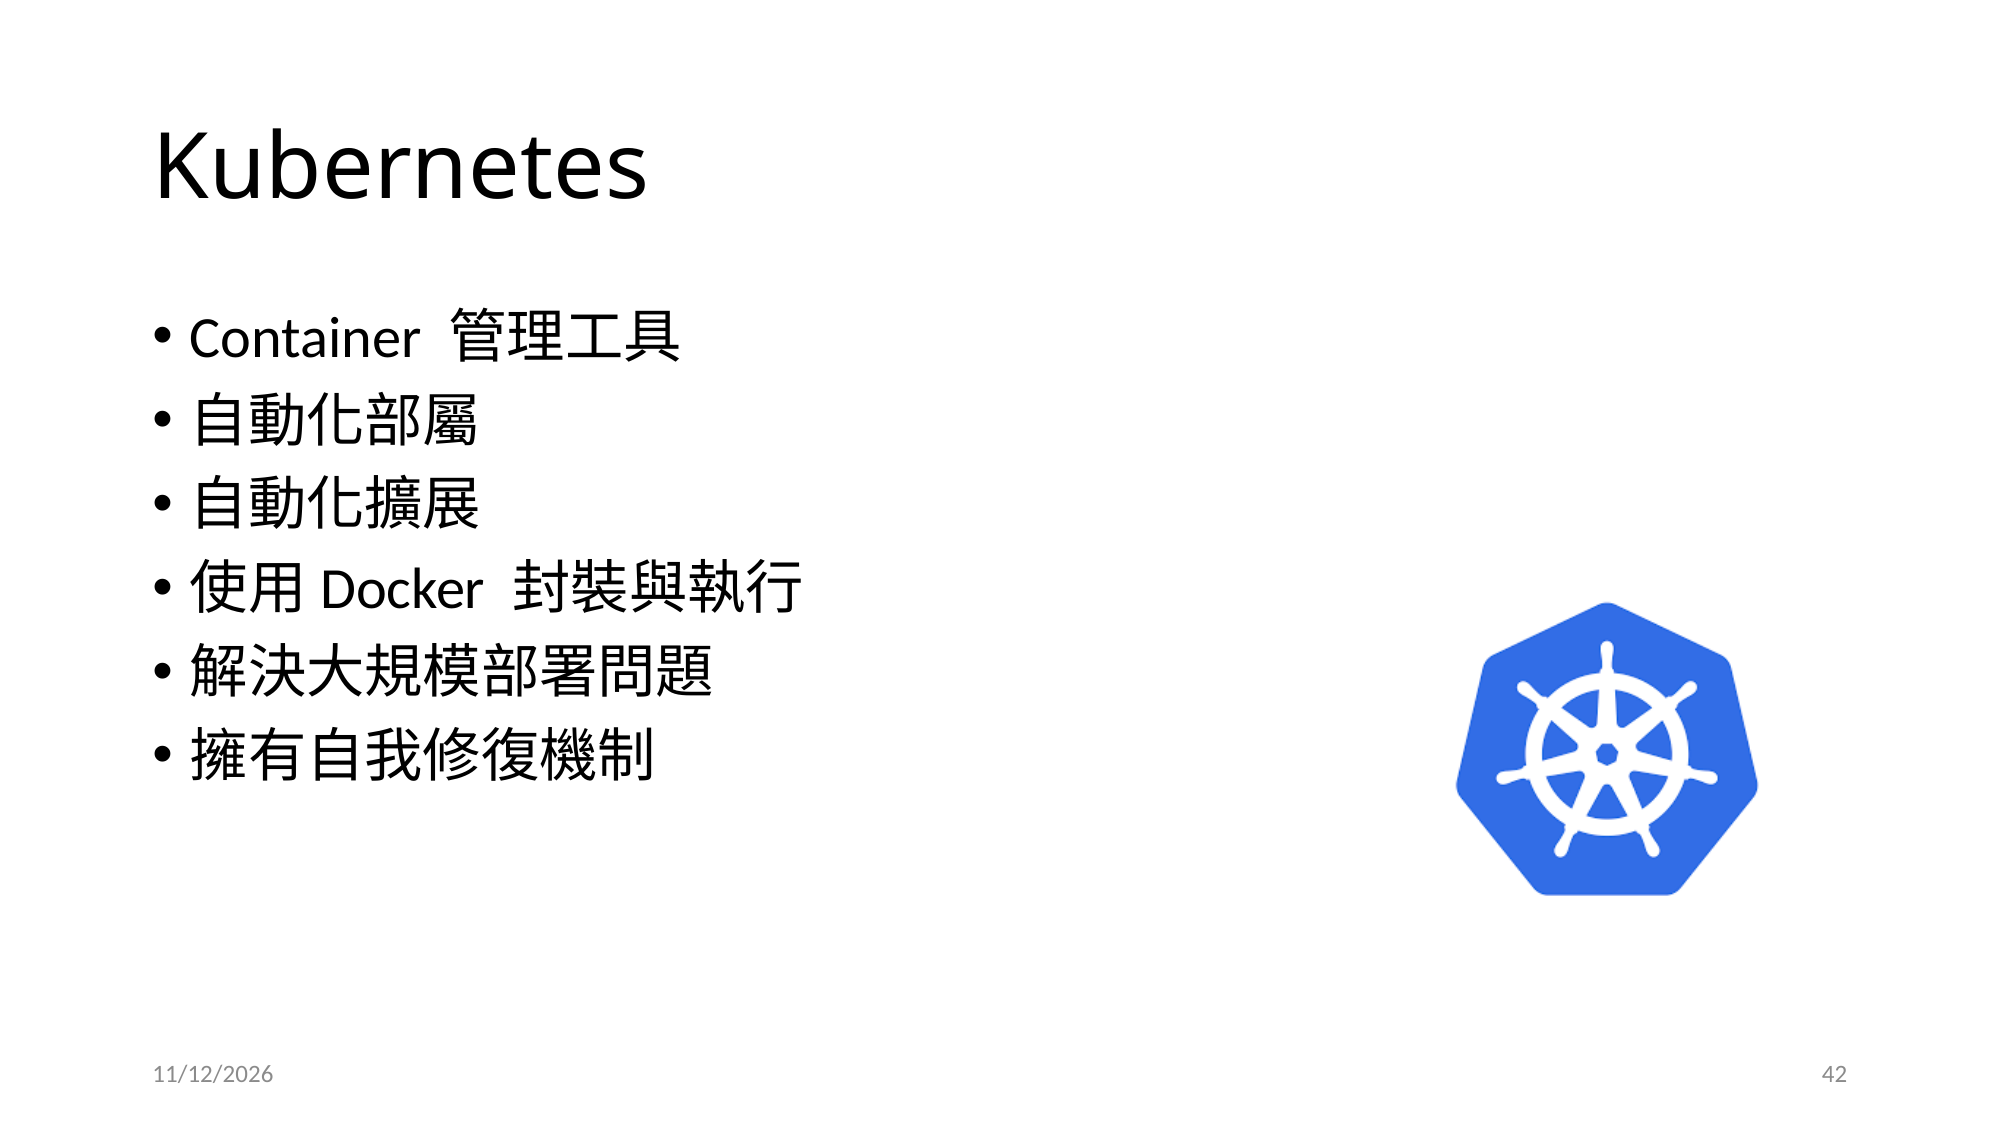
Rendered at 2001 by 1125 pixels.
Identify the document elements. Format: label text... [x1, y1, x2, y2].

list Container 管理工具 自動化部屬 自動化擴展 使用Docker 封裝與執行 解決大規模部署問題 擁有自我修復機制 [137, 299, 1863, 1014]
picture [1440, 586, 1769, 915]
title Kubernetes [137, 59, 1863, 278]
slide_number 42 [1412, 1042, 1863, 1103]
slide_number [137, 1042, 588, 1103]
